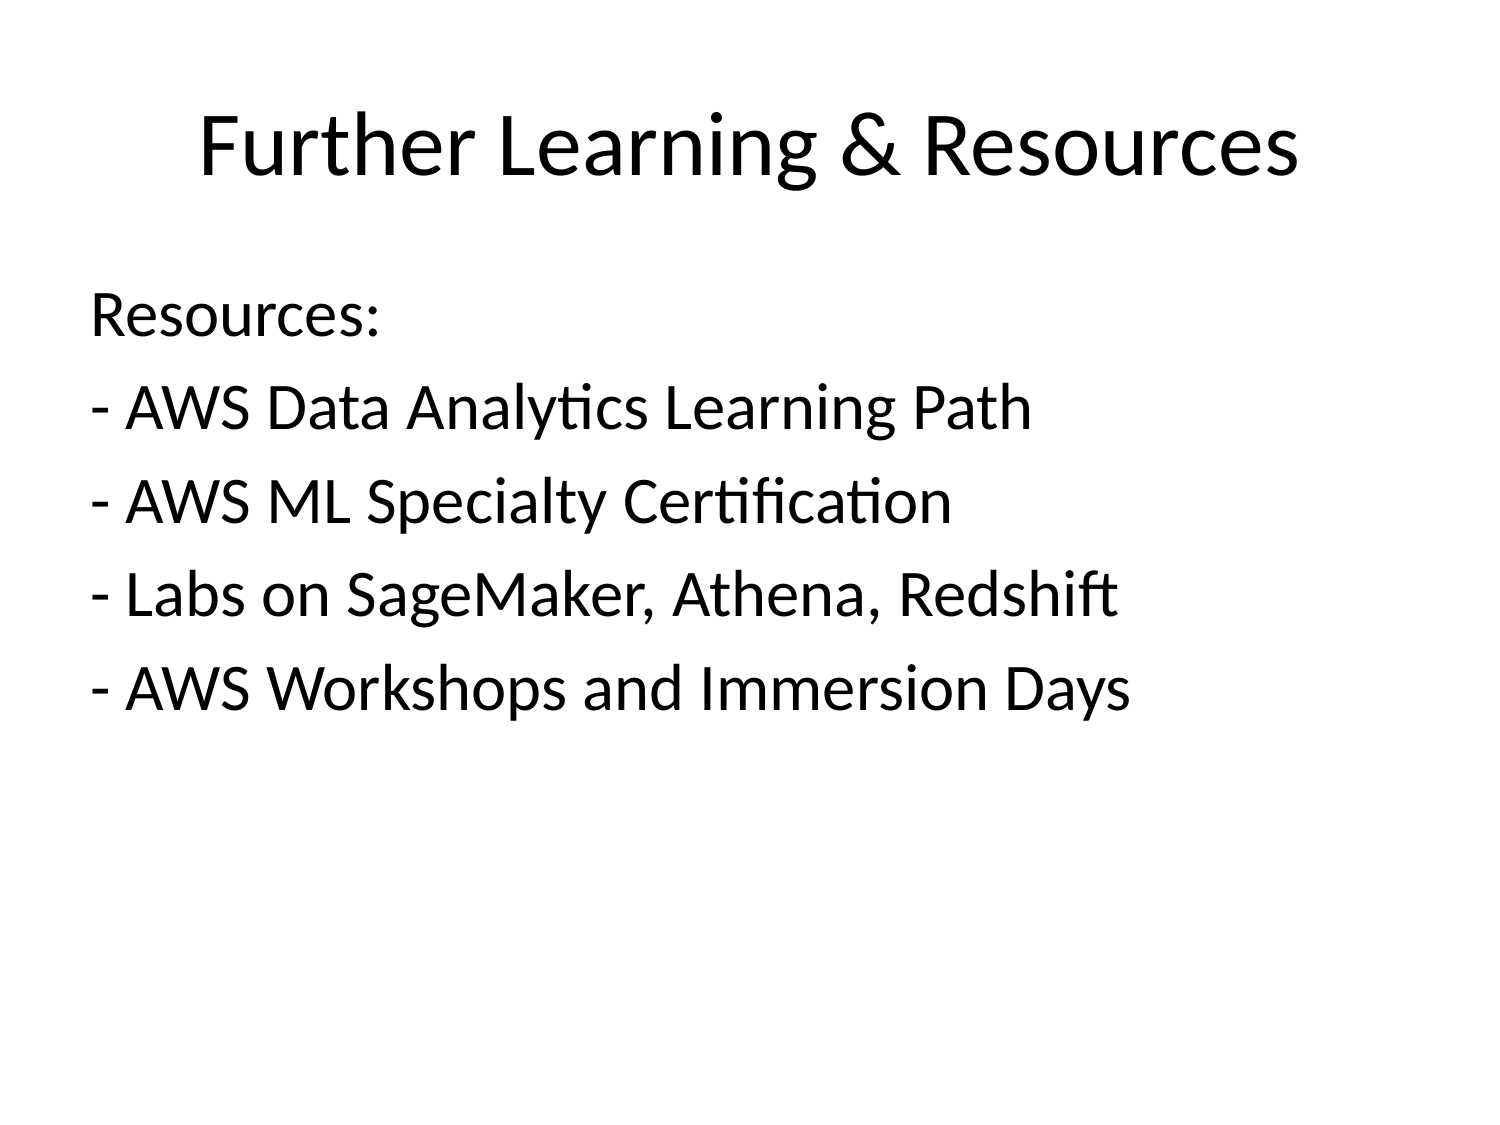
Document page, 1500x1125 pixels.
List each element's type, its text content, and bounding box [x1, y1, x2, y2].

title Further Learning & Resources [75, 45, 1425, 233]
list Resources: - AWS Data Analytics Learning Path - AWS ML Specialty Certification - Labs on SageMaker, Athena, Redshift - AWS Workshops and Immersion Days [75, 262, 1425, 1005]
